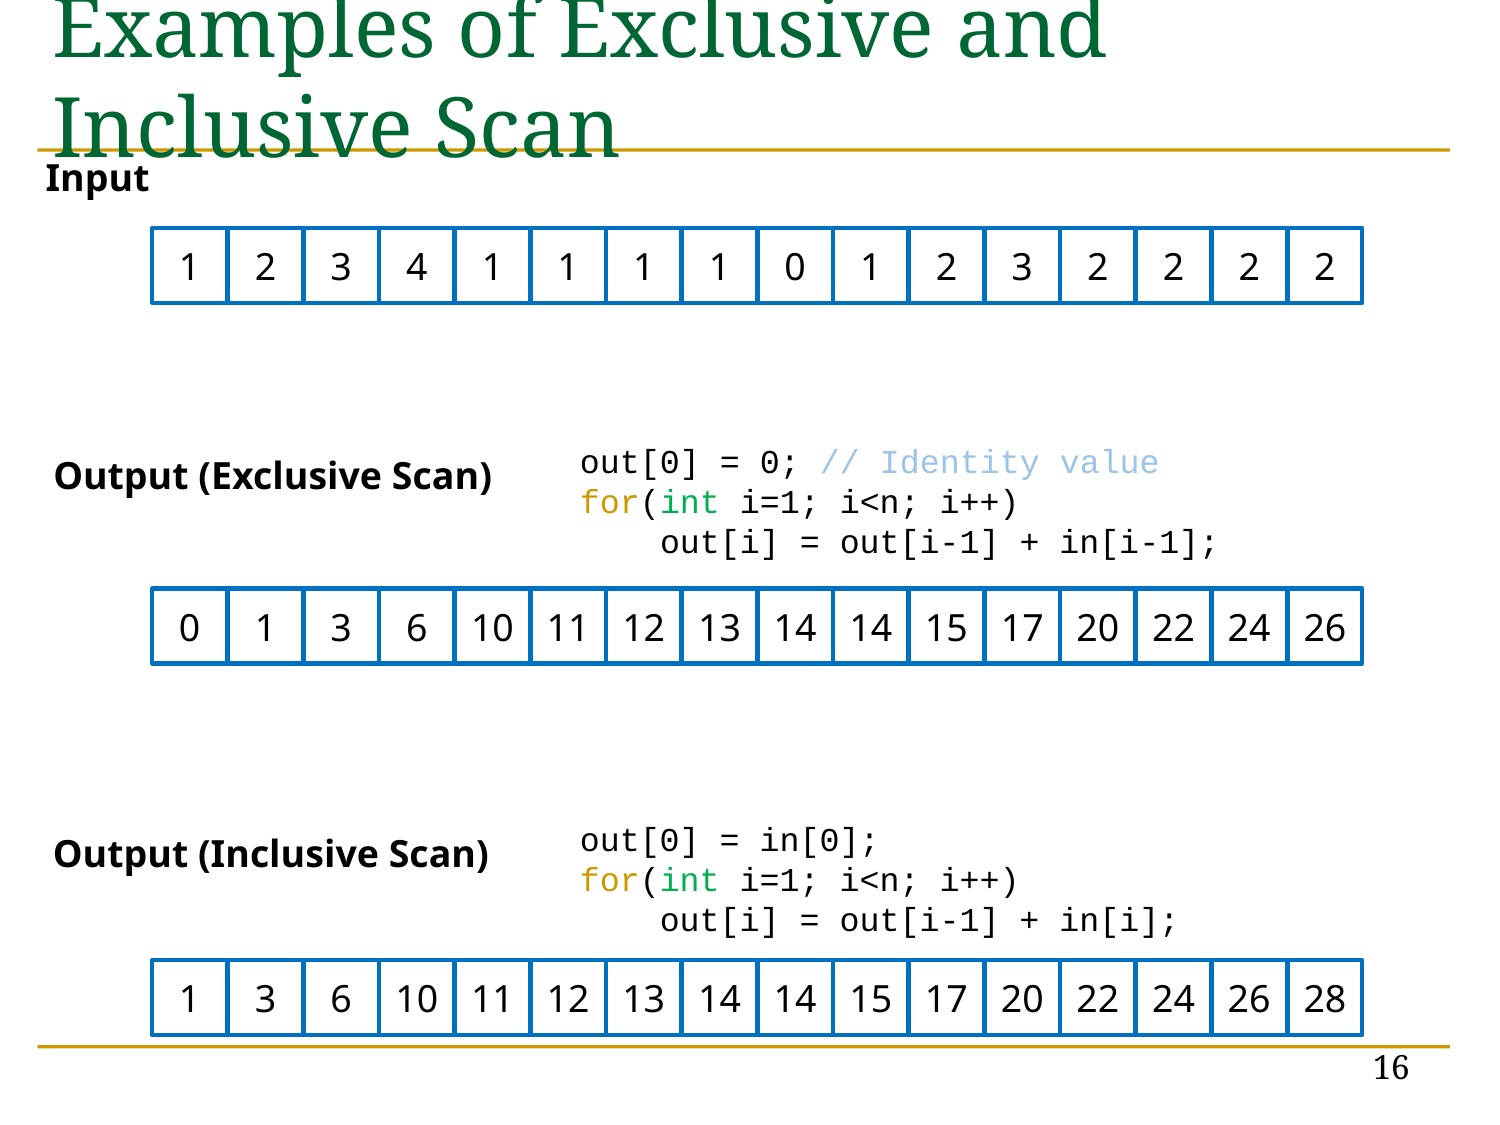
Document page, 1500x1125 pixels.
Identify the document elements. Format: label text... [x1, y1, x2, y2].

text_box 2 [1058, 226, 1135, 305]
text_box Output (Inclusive Scan) [38, 822, 505, 882]
text_box 0 [756, 226, 831, 305]
title Examples of Exclusive and Inclusive Scan [37, 0, 1451, 150]
slide_number 16 [1074, 1023, 1426, 1100]
text_box 1 [529, 226, 604, 305]
text_box 2 [1210, 226, 1285, 305]
text_box 3 [302, 226, 377, 305]
text_box 2 [907, 226, 983, 305]
text_box 2 [1285, 226, 1364, 305]
text_box 1 [604, 226, 680, 305]
text_box out[0] = in[0]; for(int i=1; i<n; i++) out[i] = out[i-1] + in[i]; [565, 810, 1195, 945]
text_box 1 [150, 226, 229, 305]
text_box 2 [1134, 226, 1210, 305]
text_box 1 [831, 226, 907, 305]
text_box 4 [377, 226, 453, 305]
text_box 1 [453, 226, 529, 305]
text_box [152, 959, 1363, 1036]
text_box out[0] = 0; // Identity value for(int i=1; i<n; i++) out[i] = out[i-1] + in[i-1]; [565, 432, 1236, 567]
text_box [152, 588, 1363, 664]
text_box 3 [983, 226, 1058, 305]
text_box Input [30, 147, 165, 207]
text_box 2 [229, 226, 302, 305]
text_box 1 [680, 226, 756, 305]
text_box Output (Exclusive Scan) [38, 444, 508, 505]
